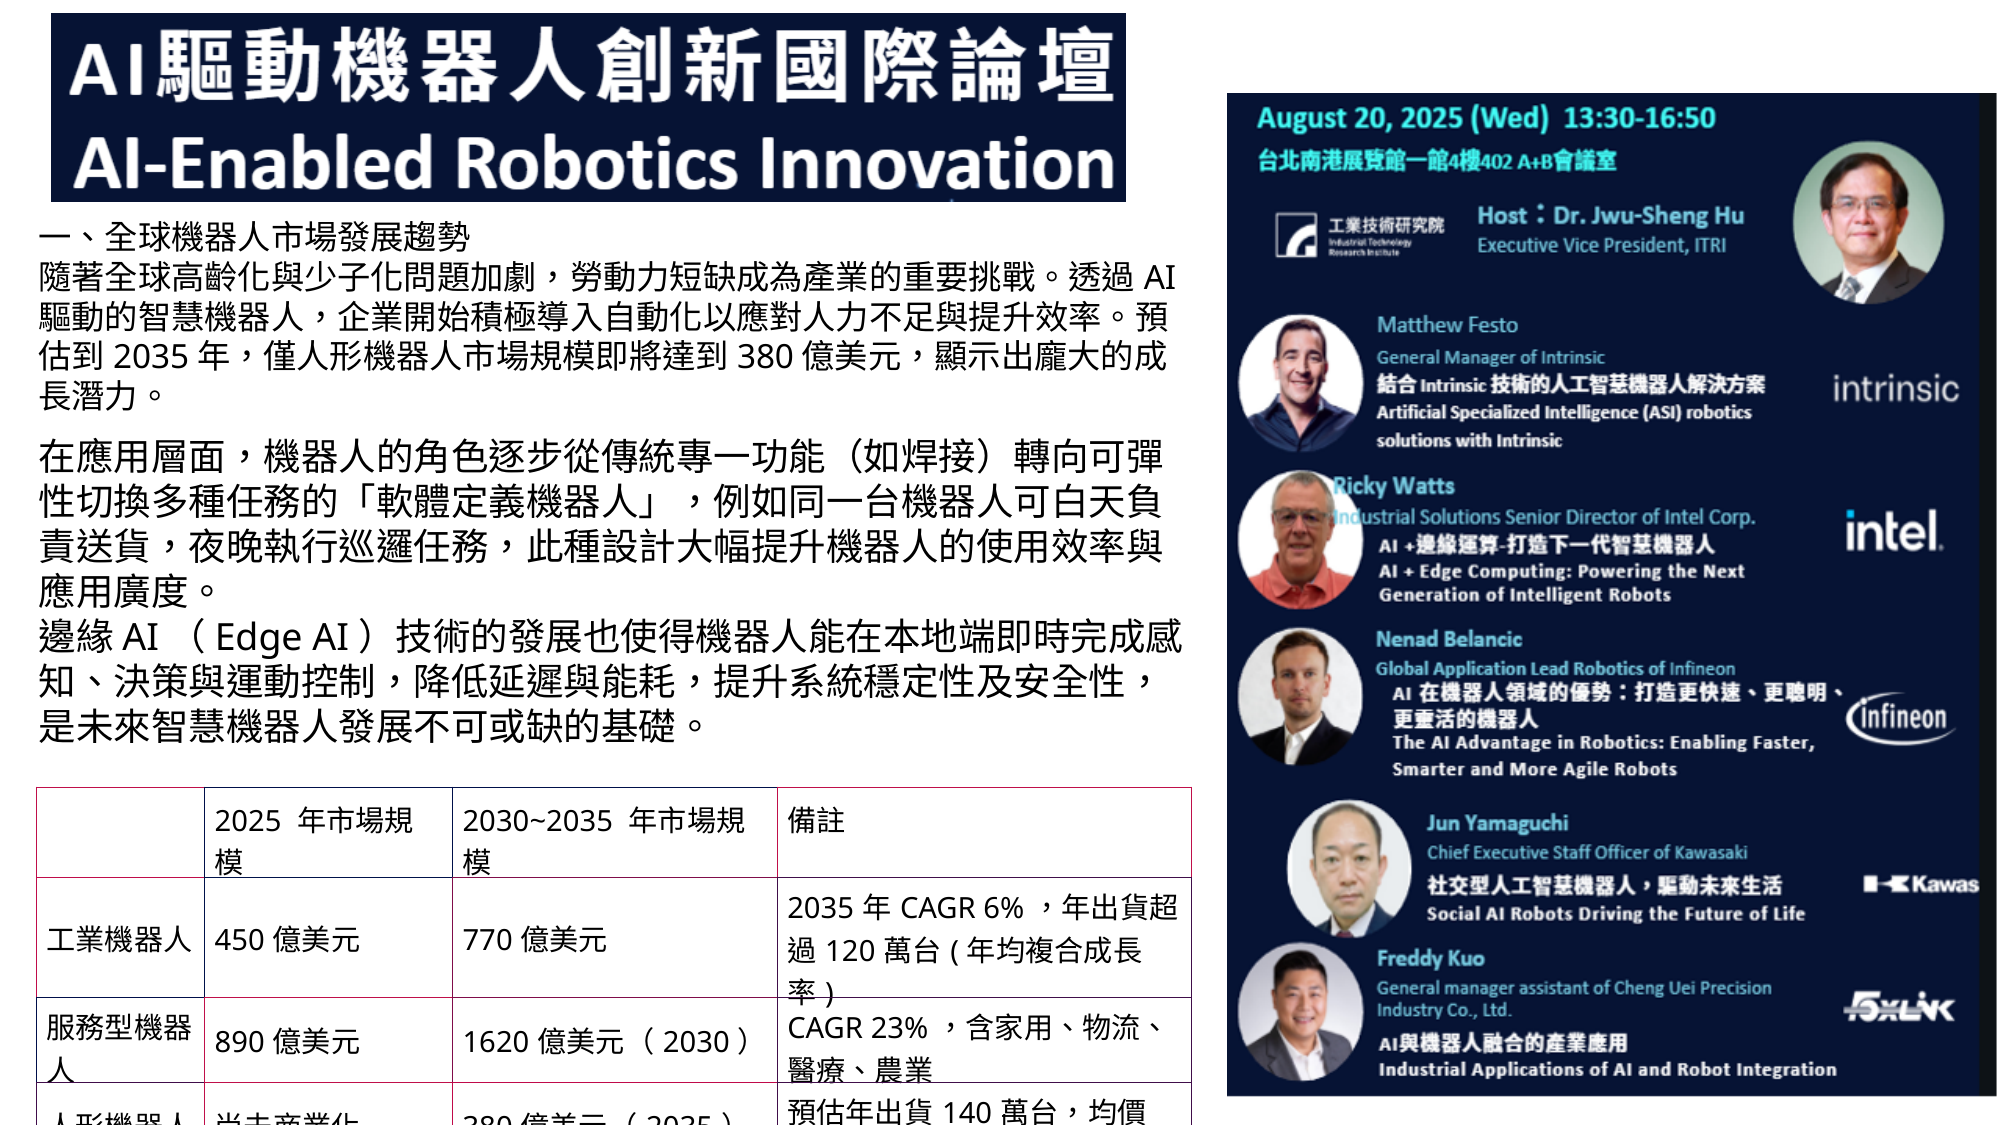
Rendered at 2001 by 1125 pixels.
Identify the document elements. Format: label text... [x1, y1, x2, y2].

table_cell 890億美元 [205, 998, 452, 1082]
table_cell CAGR 23%，含家用、物流、醫療、農業 [778, 998, 1191, 1082]
table_cell 服務型機器人 [37, 998, 204, 1082]
table_header 2025 年市場規模 [205, 788, 452, 877]
text_box 一、全球機器人市場發展趨勢 隨著全球高齡化與少子化問題加劇，勞動力短缺成為產業的重要挑戰。透過AI驅動的智慧機器人，企業開始積極導入自動化以應對人力不足與提升效率。預估到2035年，僅人形機器人市場規模即將達到380億美元，顯示出龐大的成長潛力。 [23, 208, 1205, 423]
table_cell 預估年出貨140萬台，均價2.7萬美元 [778, 1083, 1191, 1125]
picture [1227, 93, 2000, 1098]
table_cell 450億美元 [205, 878, 452, 997]
table_cell 1620億美元（2030） [453, 998, 777, 1082]
table_cell 尚未商業化 [205, 1083, 452, 1125]
table_cell 工業機器人 [37, 878, 204, 997]
table_cell 2035年CAGR 6%，年出貨超過120萬台(年均複合成長率) [778, 878, 1191, 997]
table_header [37, 788, 204, 877]
table_header 2030~2035 年市場規模 [453, 788, 777, 877]
text_box 在應用層面，機器人的角色逐步從傳統專一功能（如焊接）轉向可彈性切換多種任務的「軟體定義機器人」，例如同一台機器人可白天負責送貨，夜晚執行巡邏任務，此種設計大幅提升機器人的使用效率與應用廣度。 邊緣AI（Edge AI）技術的發展也使得機器人能在本地端即時完成感知、決策與運動控制，降低延遲與能耗，提升系統穩定性及安全性，是未來智慧機器人發展不可或缺的基礎。 [23, 425, 1212, 756]
table_cell 770億美元 [453, 878, 777, 997]
table_header 備註 [778, 788, 1191, 877]
table_cell 380億美元（2035） [453, 1083, 777, 1125]
table_cell 人形機器人 [37, 1083, 204, 1125]
picture [51, 13, 1126, 202]
